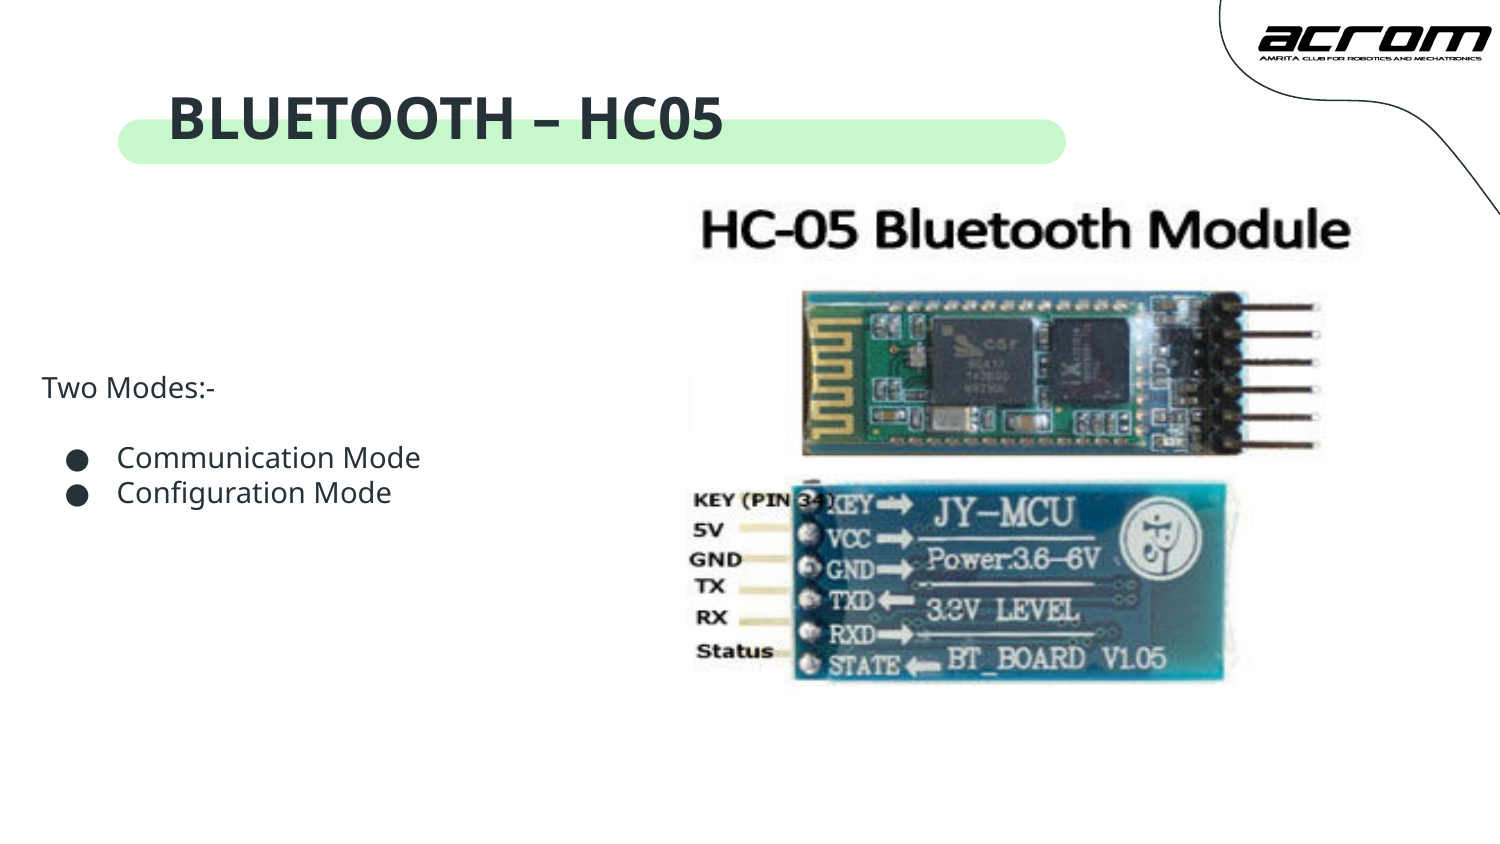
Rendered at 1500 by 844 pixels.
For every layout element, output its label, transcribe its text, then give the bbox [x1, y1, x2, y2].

picture [686, 186, 1408, 714]
picture [1249, 15, 1496, 71]
text_box BLUETOOTH – HC05 [64, 75, 829, 161]
text_box Two Modes:- Communication Mode Configuration Mode [26, 362, 681, 517]
